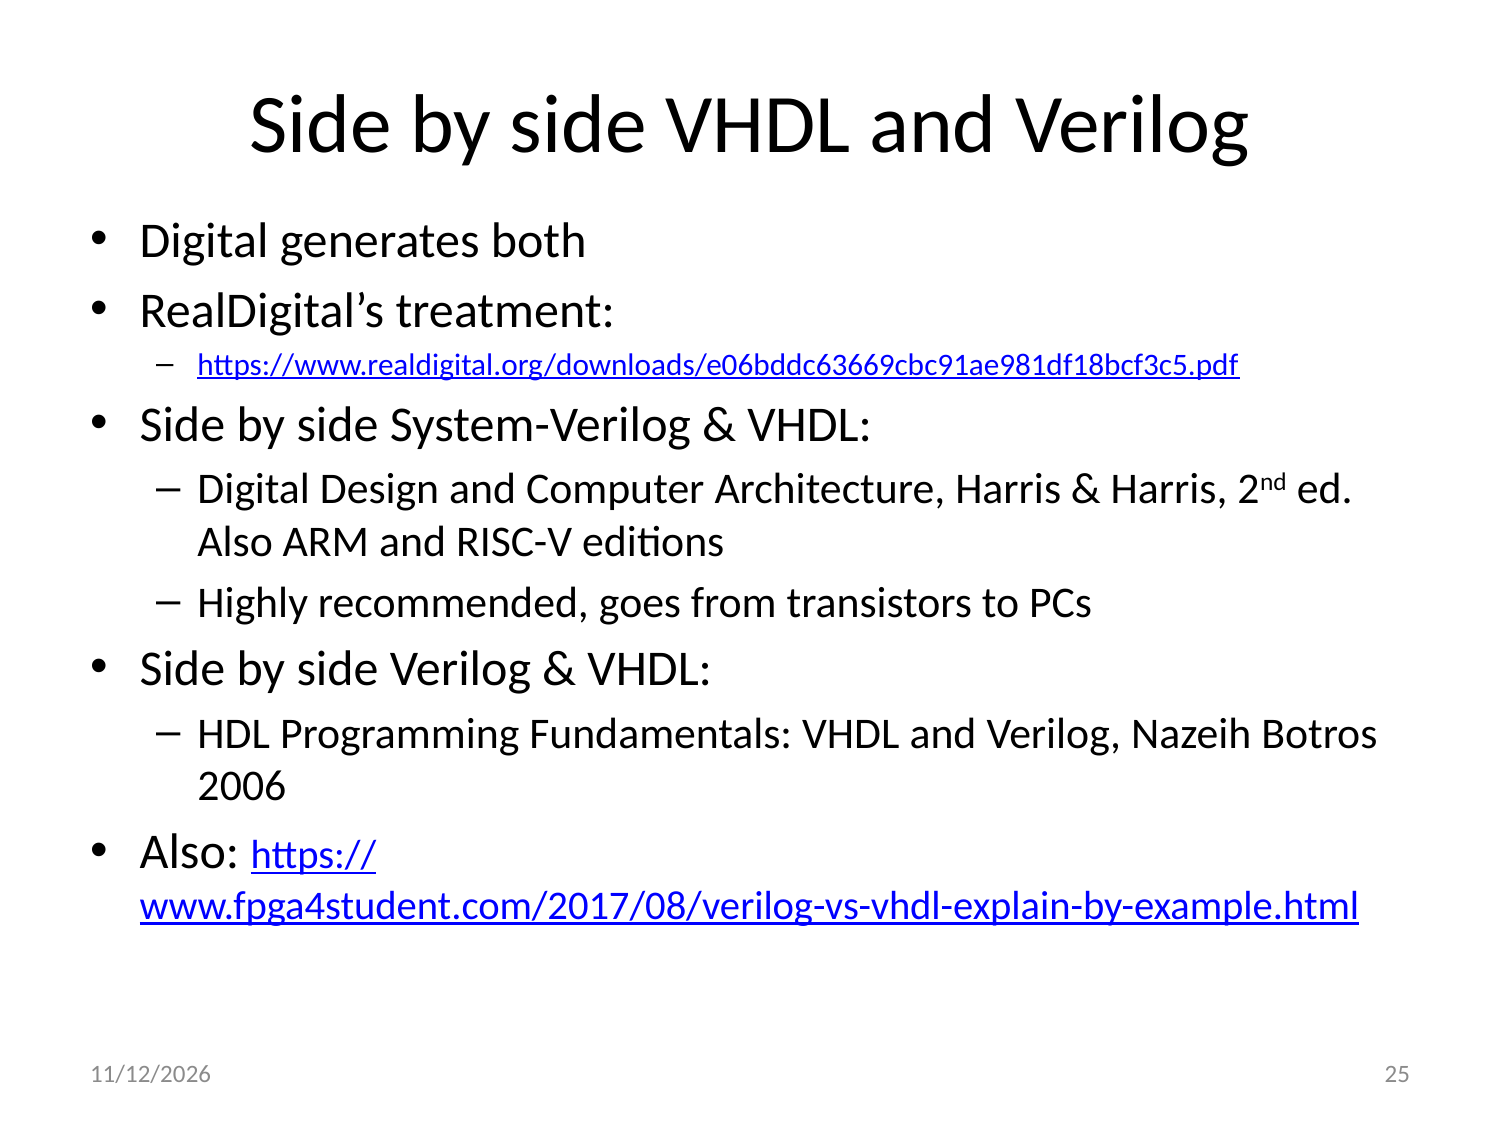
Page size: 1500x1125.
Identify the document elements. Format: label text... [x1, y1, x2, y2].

list Digital generates both RealDigital’s treatment: https://www.realdigital.org/downloads/e06bddc63669cbc91ae981df18bcf3c5.pdf Side by side System-Verilog & VHDL: Digital Design and Computer Architecture, Harris & Harris, 2nd ed. Also ARM and RISC-V editions Highly recommended, goes from transistors to PCs Side by side Verilog & VHDL: HDL Programming Fundamentals: VHDL and Verilog, Nazeih Botros 2006 Also: https://www.fpga4student.com/2017/08/verilog-vs-vhdl-explain-by-example.html [75, 200, 1425, 943]
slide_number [75, 1042, 425, 1103]
title Side by side VHDL and Verilog [75, 50, 1425, 188]
slide_number 25 [1074, 1042, 1425, 1103]
